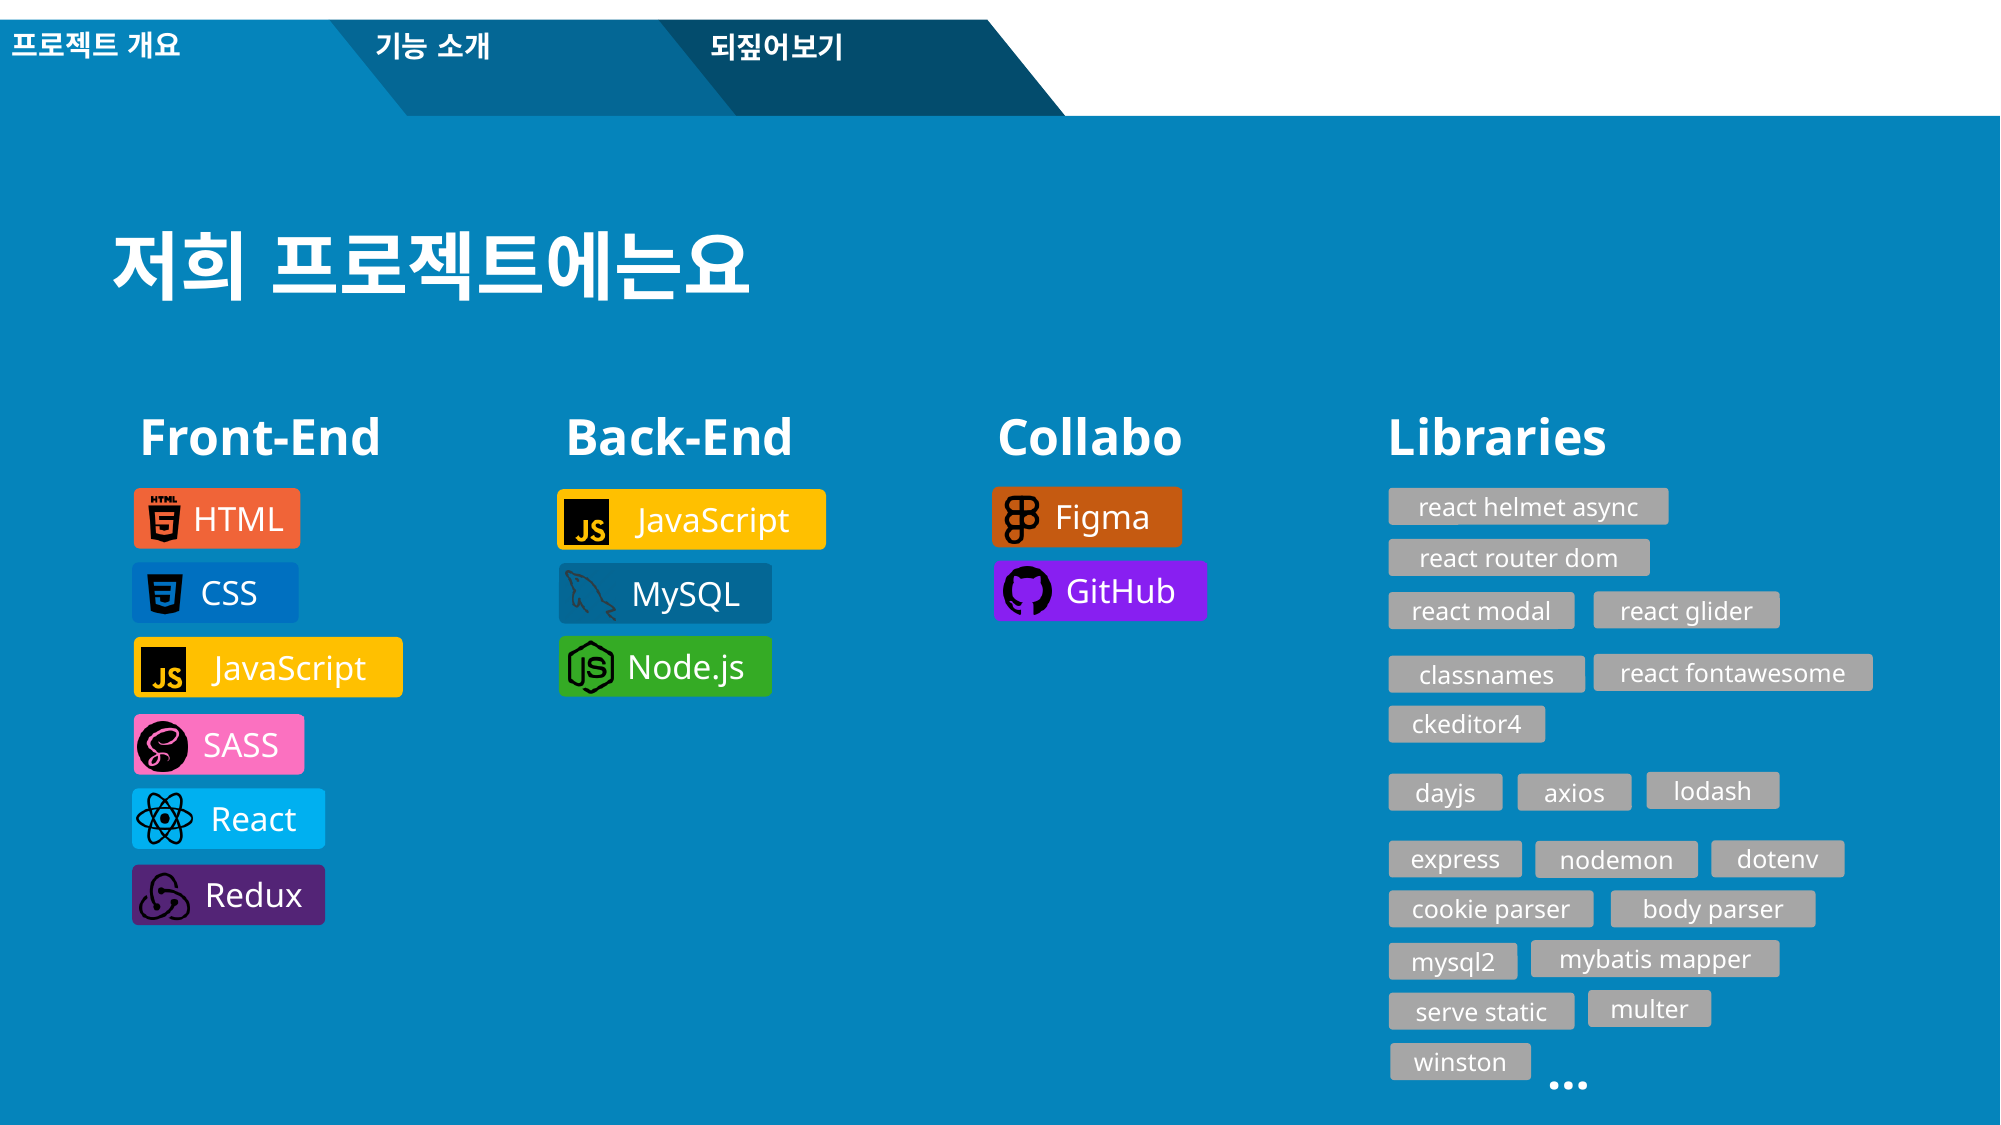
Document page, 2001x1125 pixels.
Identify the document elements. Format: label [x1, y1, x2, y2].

text_box [558, 635, 772, 697]
text_box [994, 560, 1208, 622]
text_box [558, 563, 772, 624]
picture [564, 641, 617, 694]
picture [999, 562, 1055, 618]
text_box [132, 864, 326, 926]
picture [137, 721, 189, 773]
text_box [0, 19, 2000, 1125]
picture [136, 565, 193, 622]
picture [996, 493, 1047, 544]
text_box [133, 714, 305, 775]
text_box [992, 486, 1183, 548]
text_box [132, 562, 299, 623]
text_box [133, 488, 305, 549]
text_box [557, 489, 826, 550]
picture [139, 871, 190, 922]
picture [162, 815, 168, 822]
text_box [133, 636, 403, 698]
text_box [132, 788, 326, 849]
